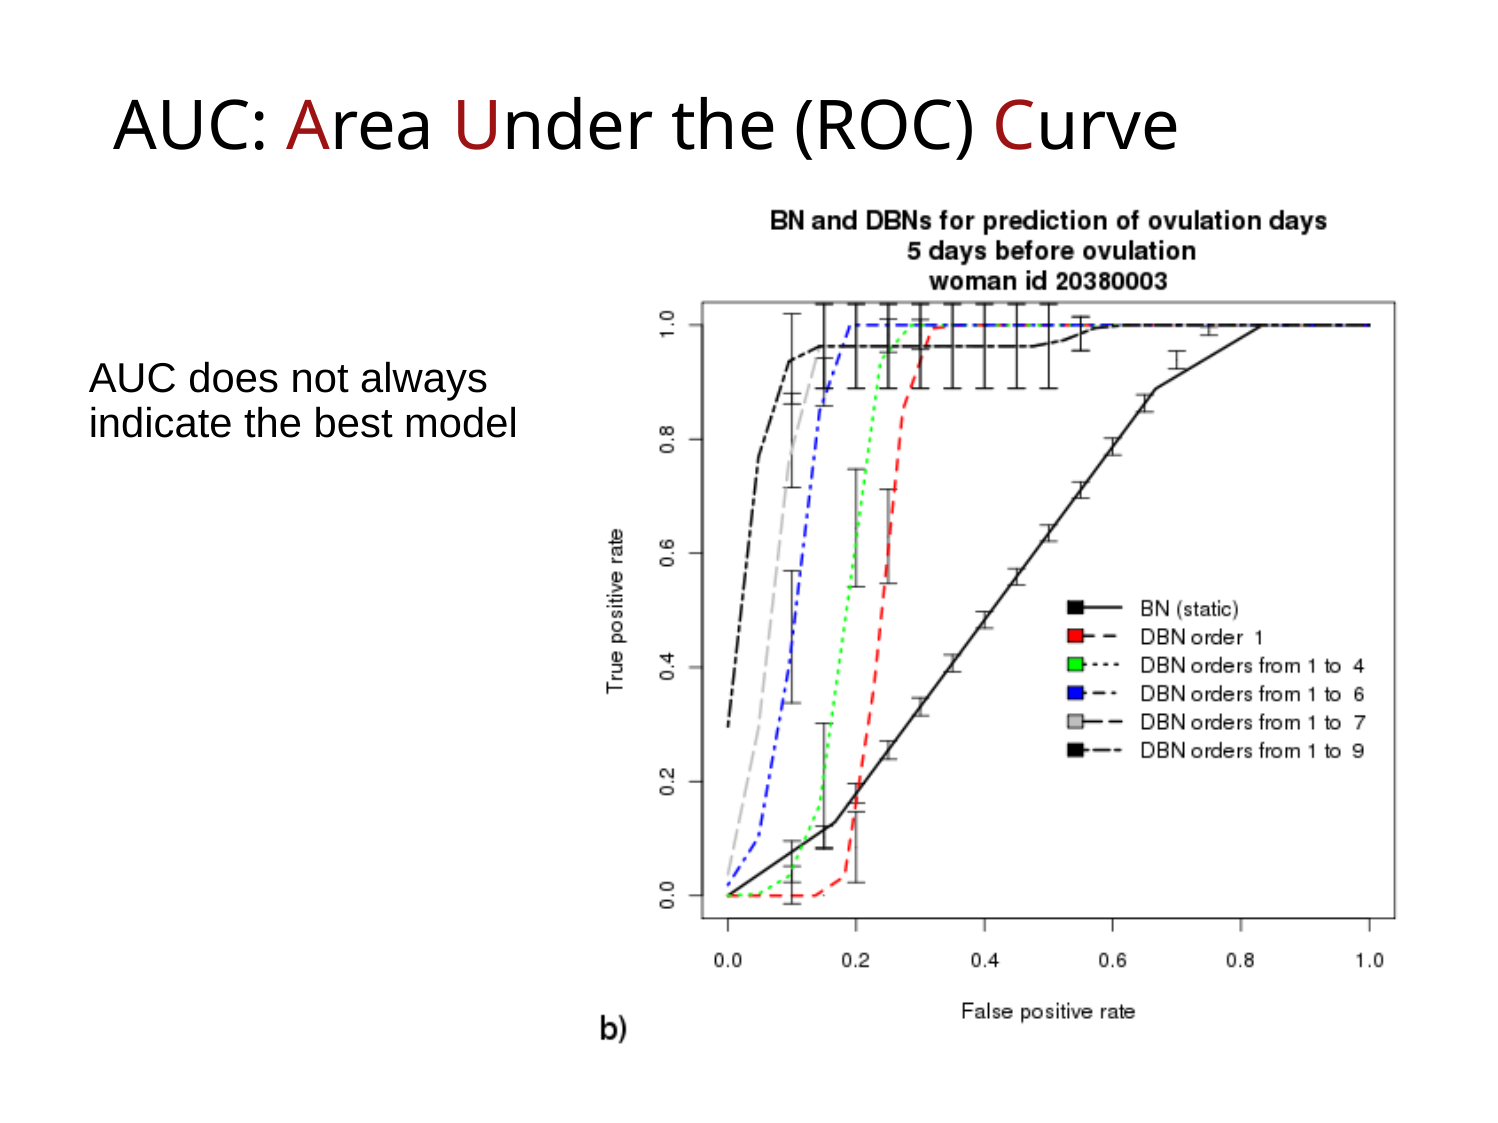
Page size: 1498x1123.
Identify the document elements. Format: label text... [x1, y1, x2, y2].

title AUC: Area Under the (ROC) Curve [102, 59, 1395, 277]
picture [598, 198, 1449, 1049]
text_box AUC does not always indicate the best model [73, 348, 574, 454]
